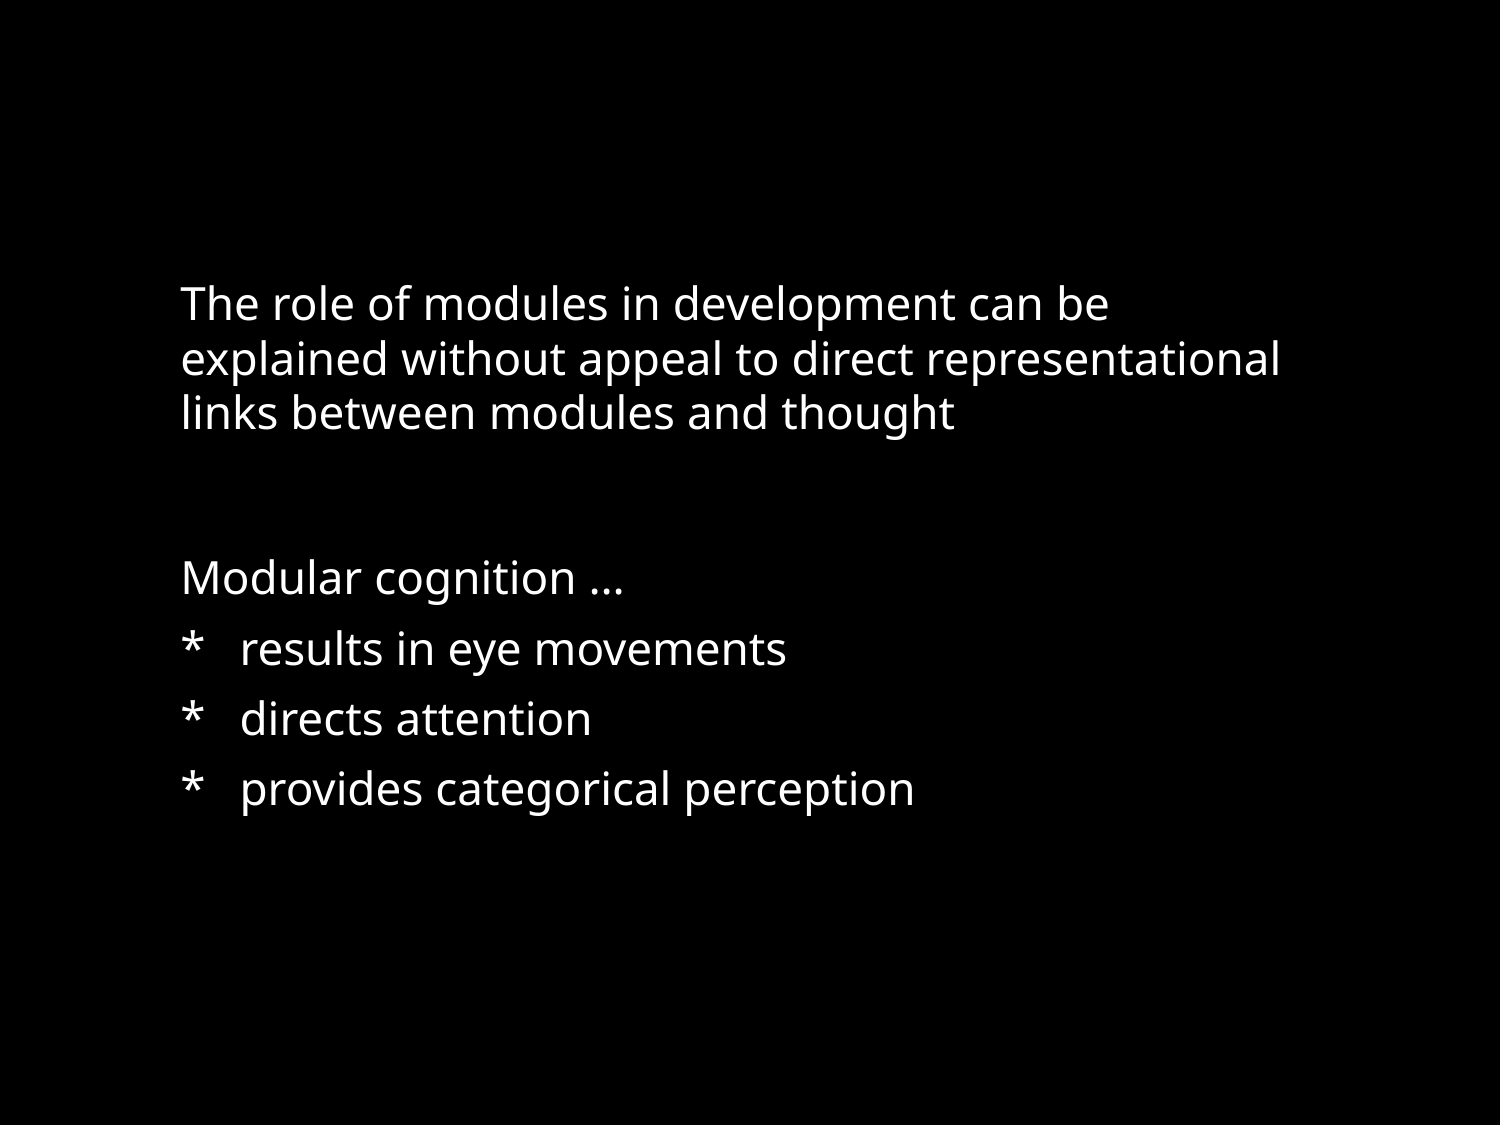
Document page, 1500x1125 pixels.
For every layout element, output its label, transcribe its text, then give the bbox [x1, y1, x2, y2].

text_box The role of modules in development can be explained without appeal to direct representational links between modules and thought Modular cognition … * results in eye movements * directs attention * provides categorical perception [166, 267, 1334, 822]
